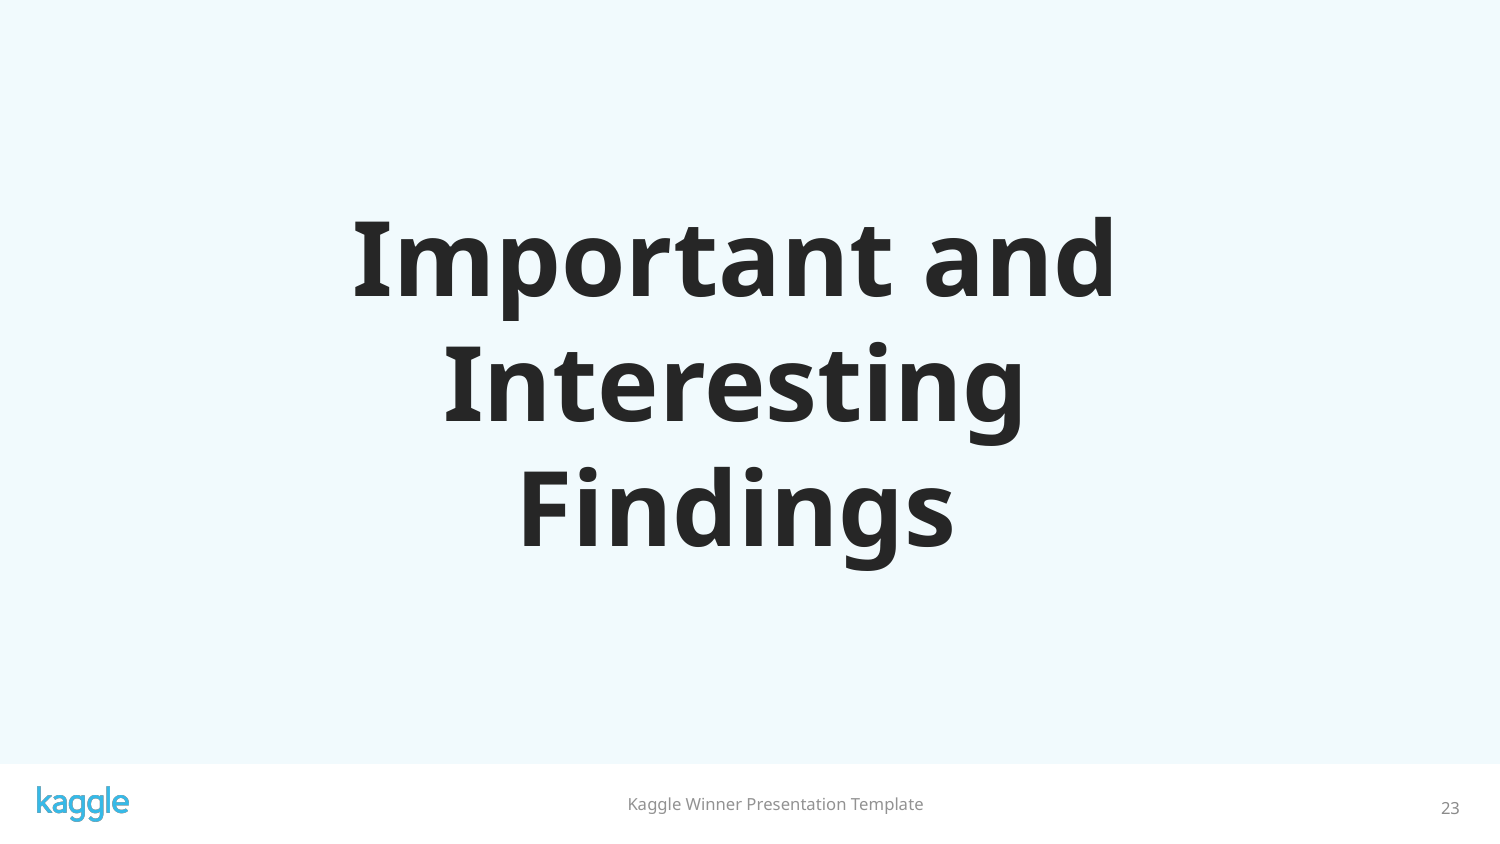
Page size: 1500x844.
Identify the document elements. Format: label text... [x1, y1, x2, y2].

text_box [0, 0, 1500, 764]
picture [37, 786, 129, 822]
slide_number ‹#› [1137, 786, 1475, 832]
text_box Important and Interesting Findings [301, 185, 1172, 575]
